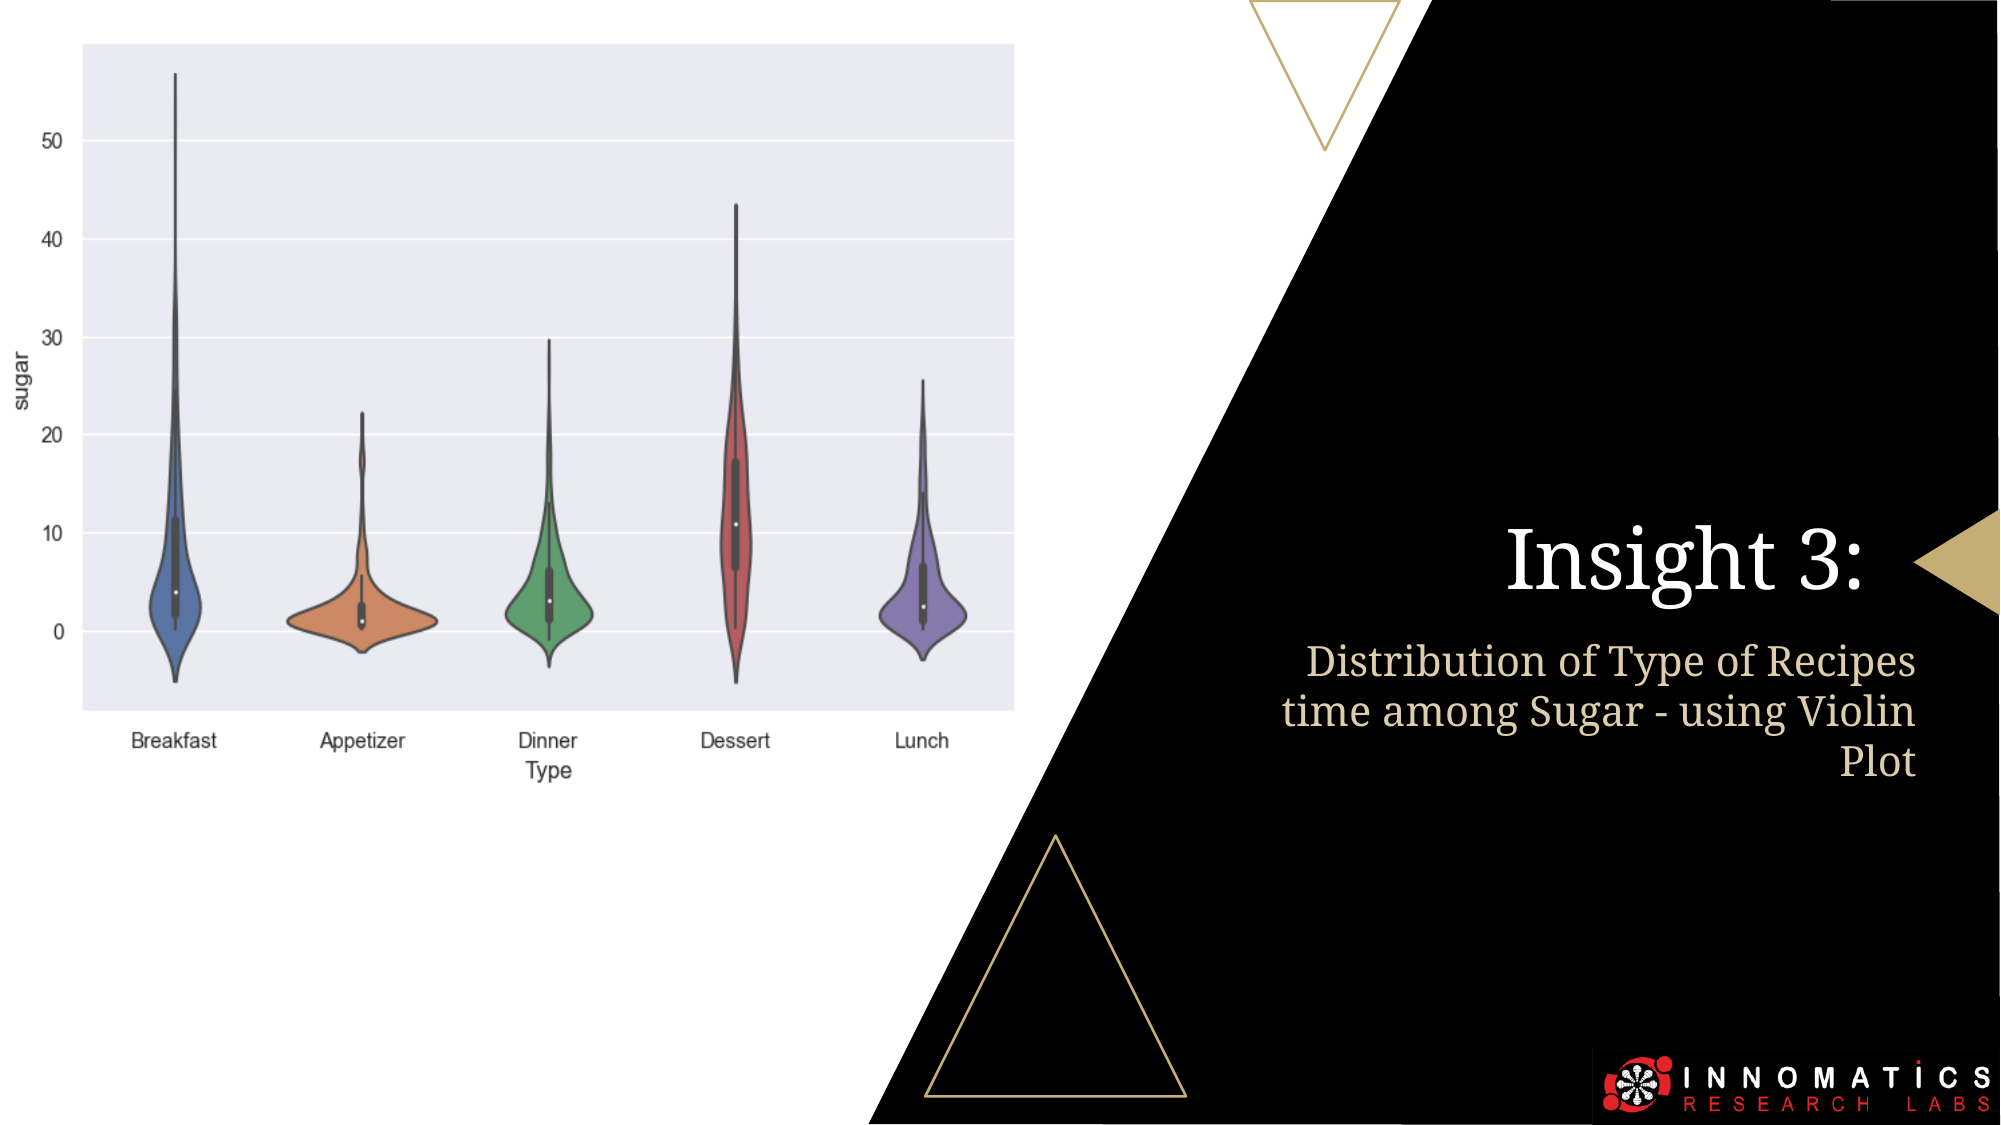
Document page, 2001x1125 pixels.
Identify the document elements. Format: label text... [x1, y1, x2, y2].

text_box Distribution of Type of Recipes time among Sugar - using Violin Plot [1262, 627, 1932, 973]
picture [1592, 1047, 2000, 1125]
title Insight 3: [1485, 477, 1887, 627]
picture [0, 29, 1029, 797]
